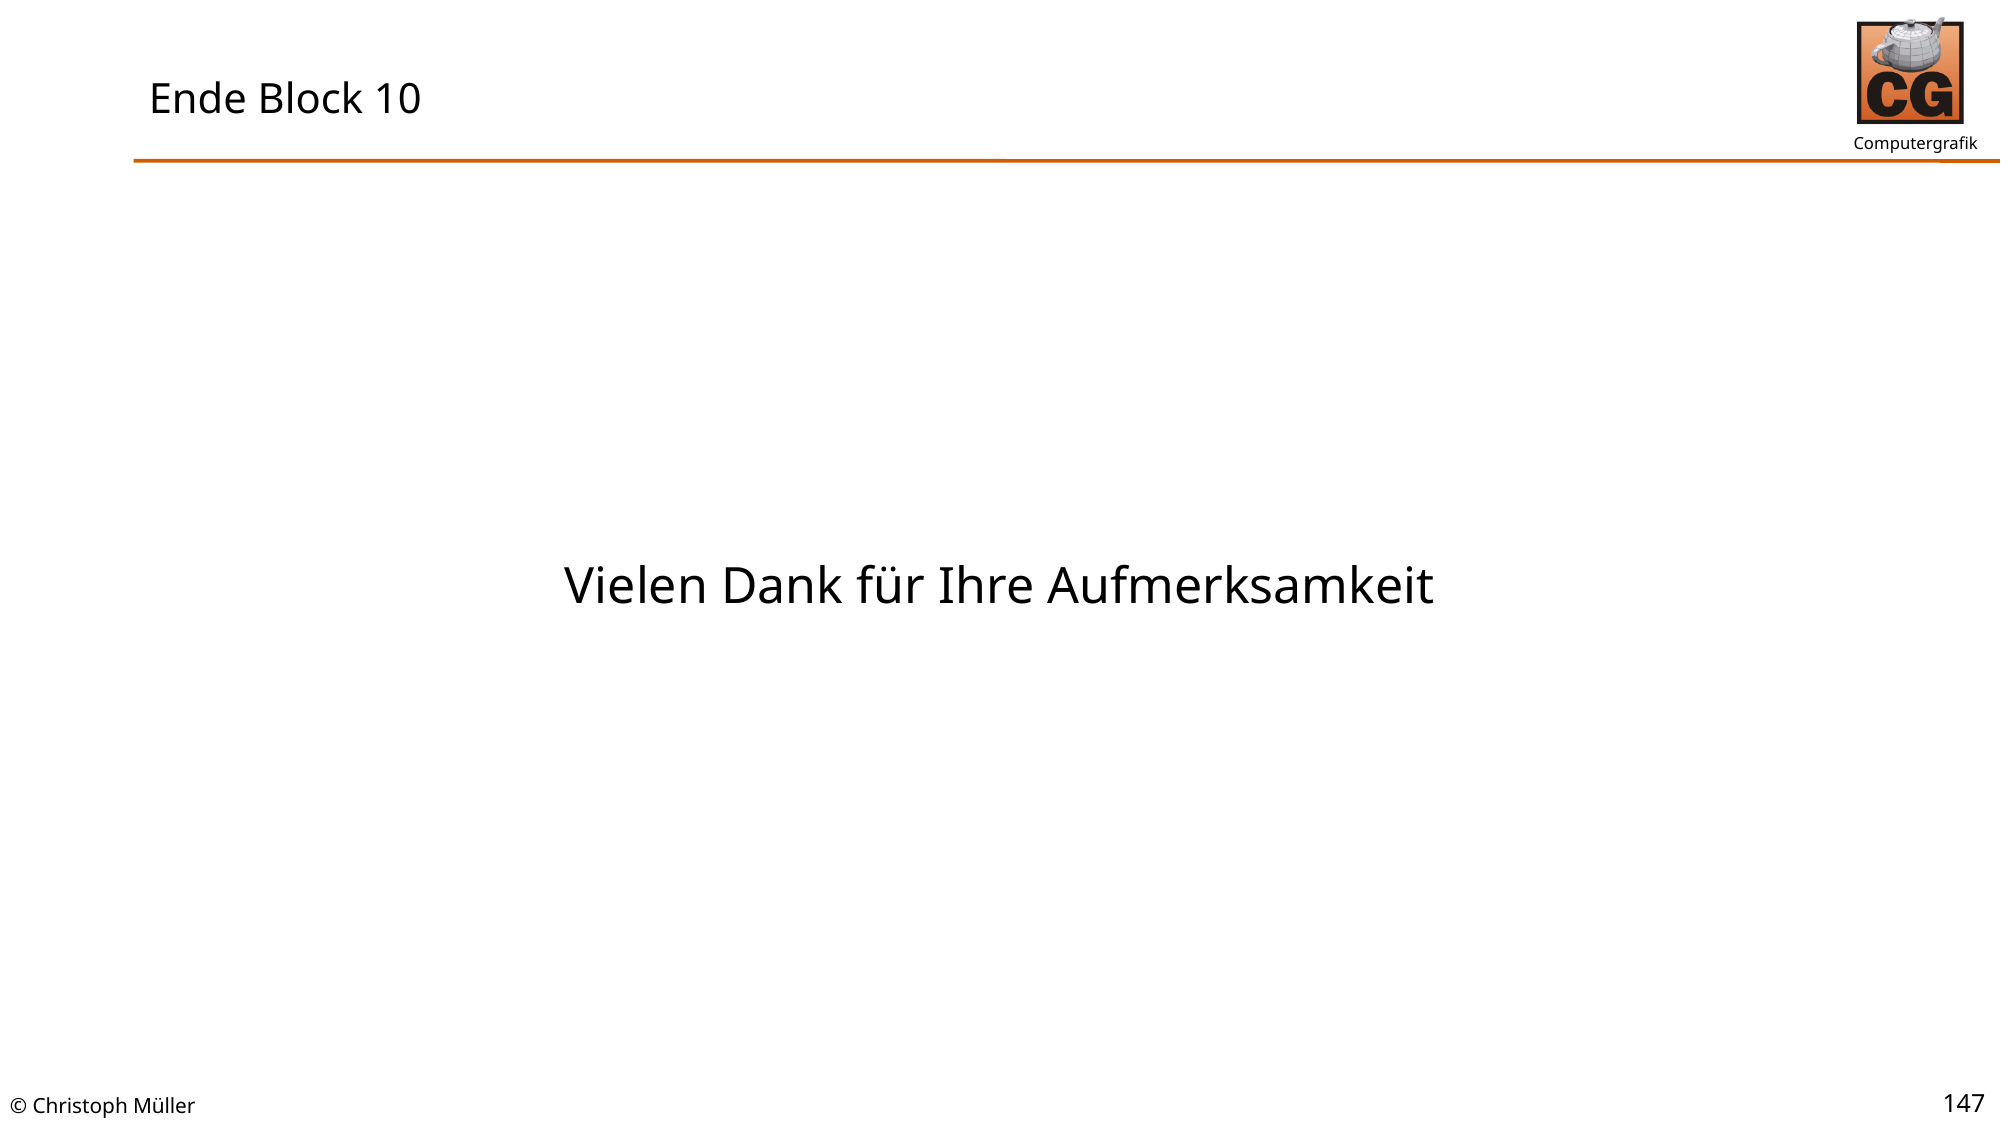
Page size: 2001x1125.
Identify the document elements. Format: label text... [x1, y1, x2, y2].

title Ende Block 10 [133, 42, 1457, 151]
picture [1850, 15, 1970, 130]
list Vielen Dank für Ihre Aufmerksamkeit [133, 196, 1867, 1059]
